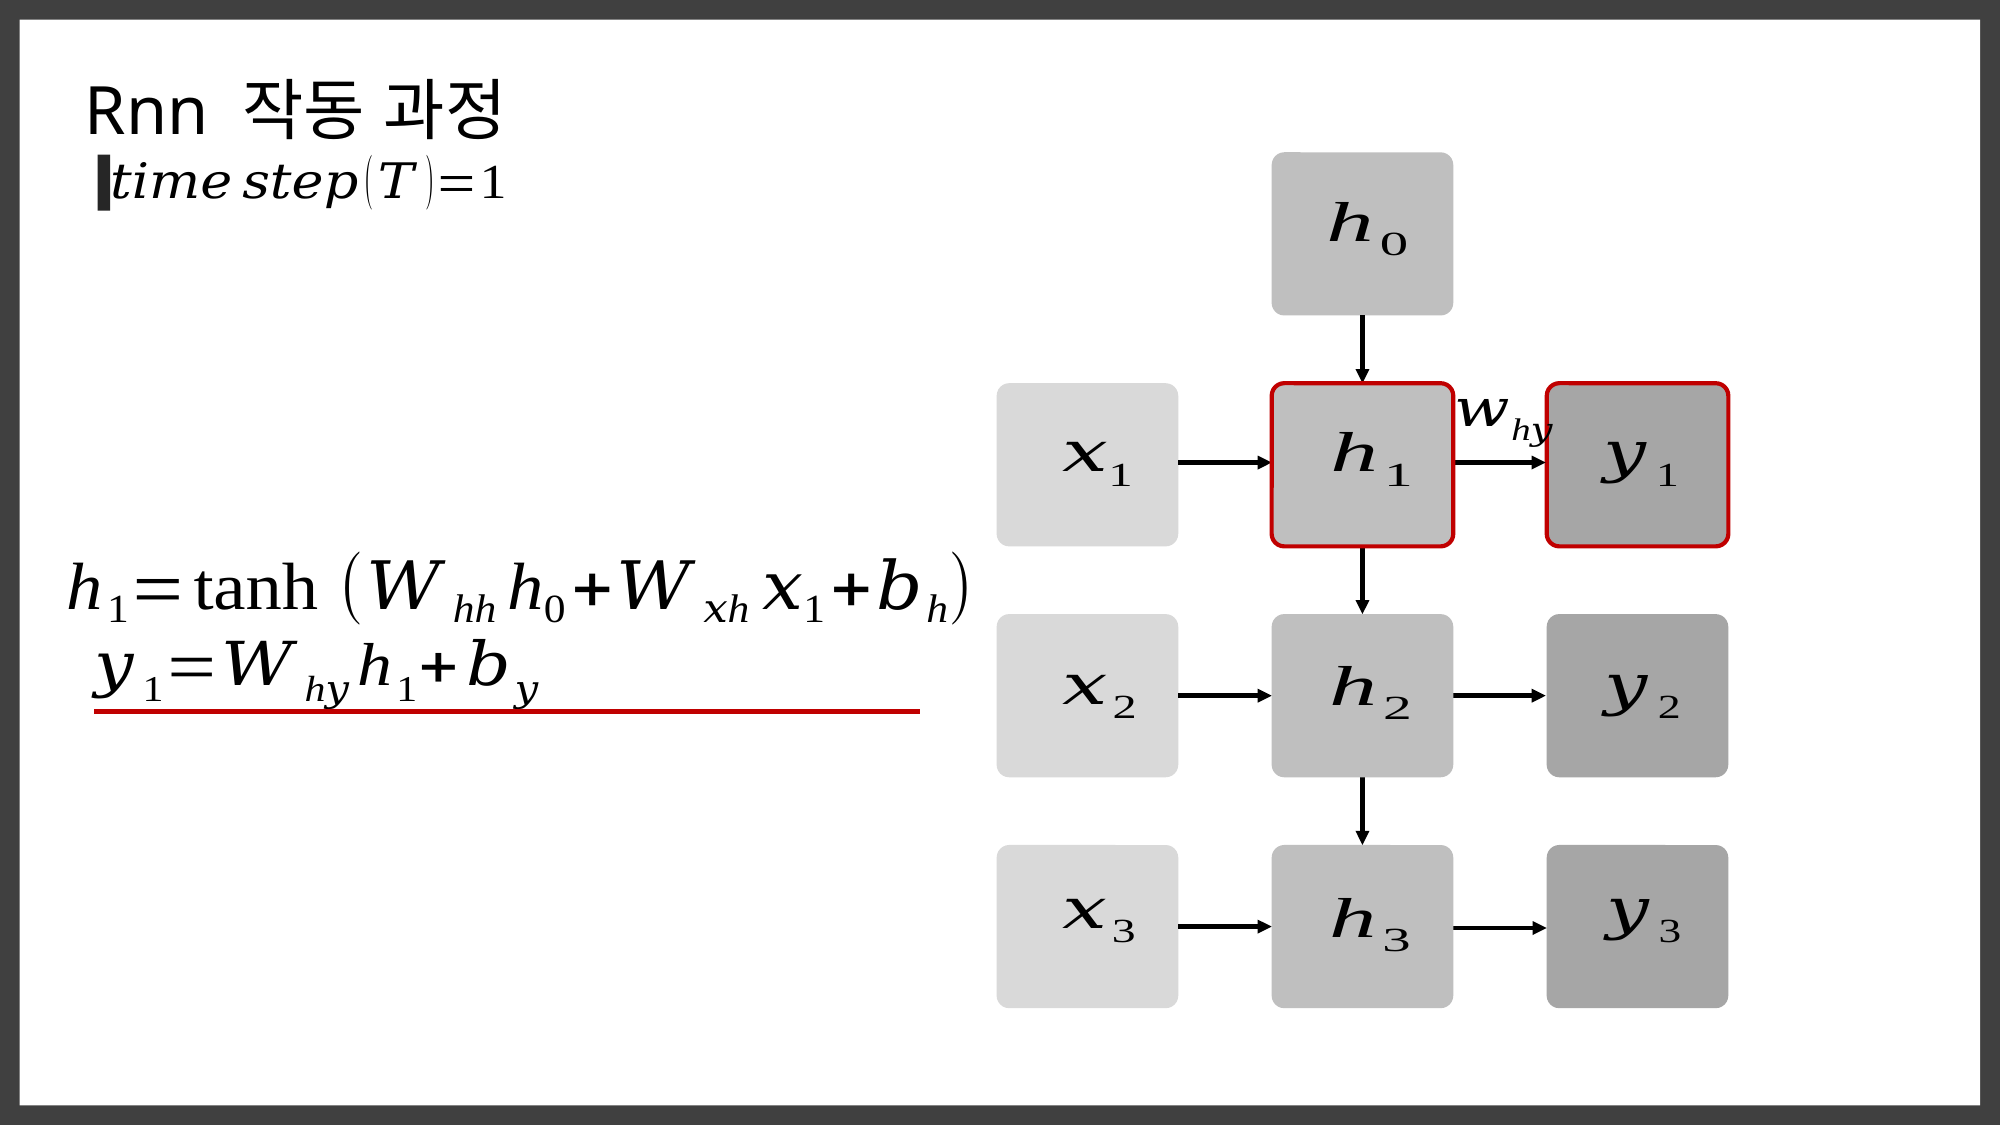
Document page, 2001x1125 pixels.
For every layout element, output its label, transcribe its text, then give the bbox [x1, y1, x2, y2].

text_box Rnn 작동 과정 [70, 60, 522, 156]
text_box [97, 154, 111, 212]
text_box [66, 546, 976, 709]
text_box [996, 152, 1729, 1009]
text_box [19, 19, 1981, 1106]
